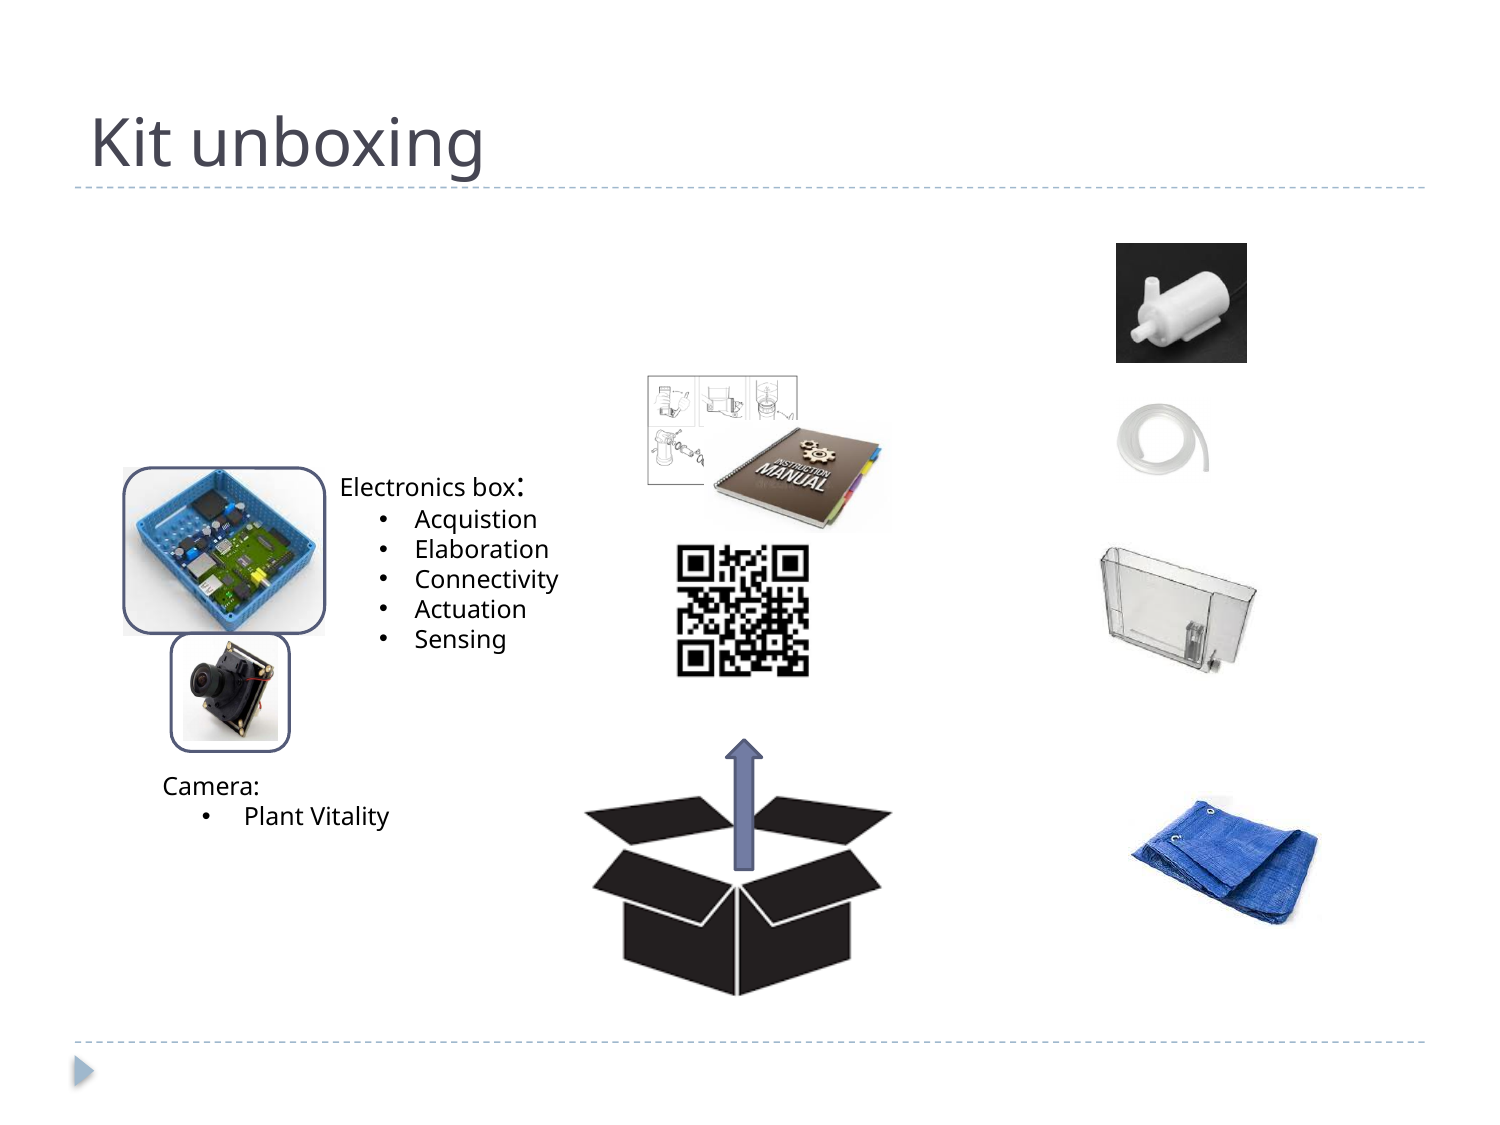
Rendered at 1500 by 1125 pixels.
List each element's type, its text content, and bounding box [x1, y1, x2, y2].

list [182, 633, 278, 741]
text_box [169, 648, 177, 748]
text_box Camera: Plant Vitality [147, 763, 491, 838]
picture [1115, 396, 1211, 484]
picture [123, 467, 325, 636]
text_box Electronics box: Acquistion Elaboration Connectivity Actuation Sensing [324, 456, 621, 661]
picture [1092, 538, 1268, 681]
picture [666, 538, 822, 687]
title Kit unboxing [75, 24, 1425, 188]
picture [1127, 786, 1322, 929]
text_box [280, 648, 291, 751]
picture [1115, 243, 1247, 363]
picture [572, 739, 904, 1031]
picture [645, 373, 892, 534]
